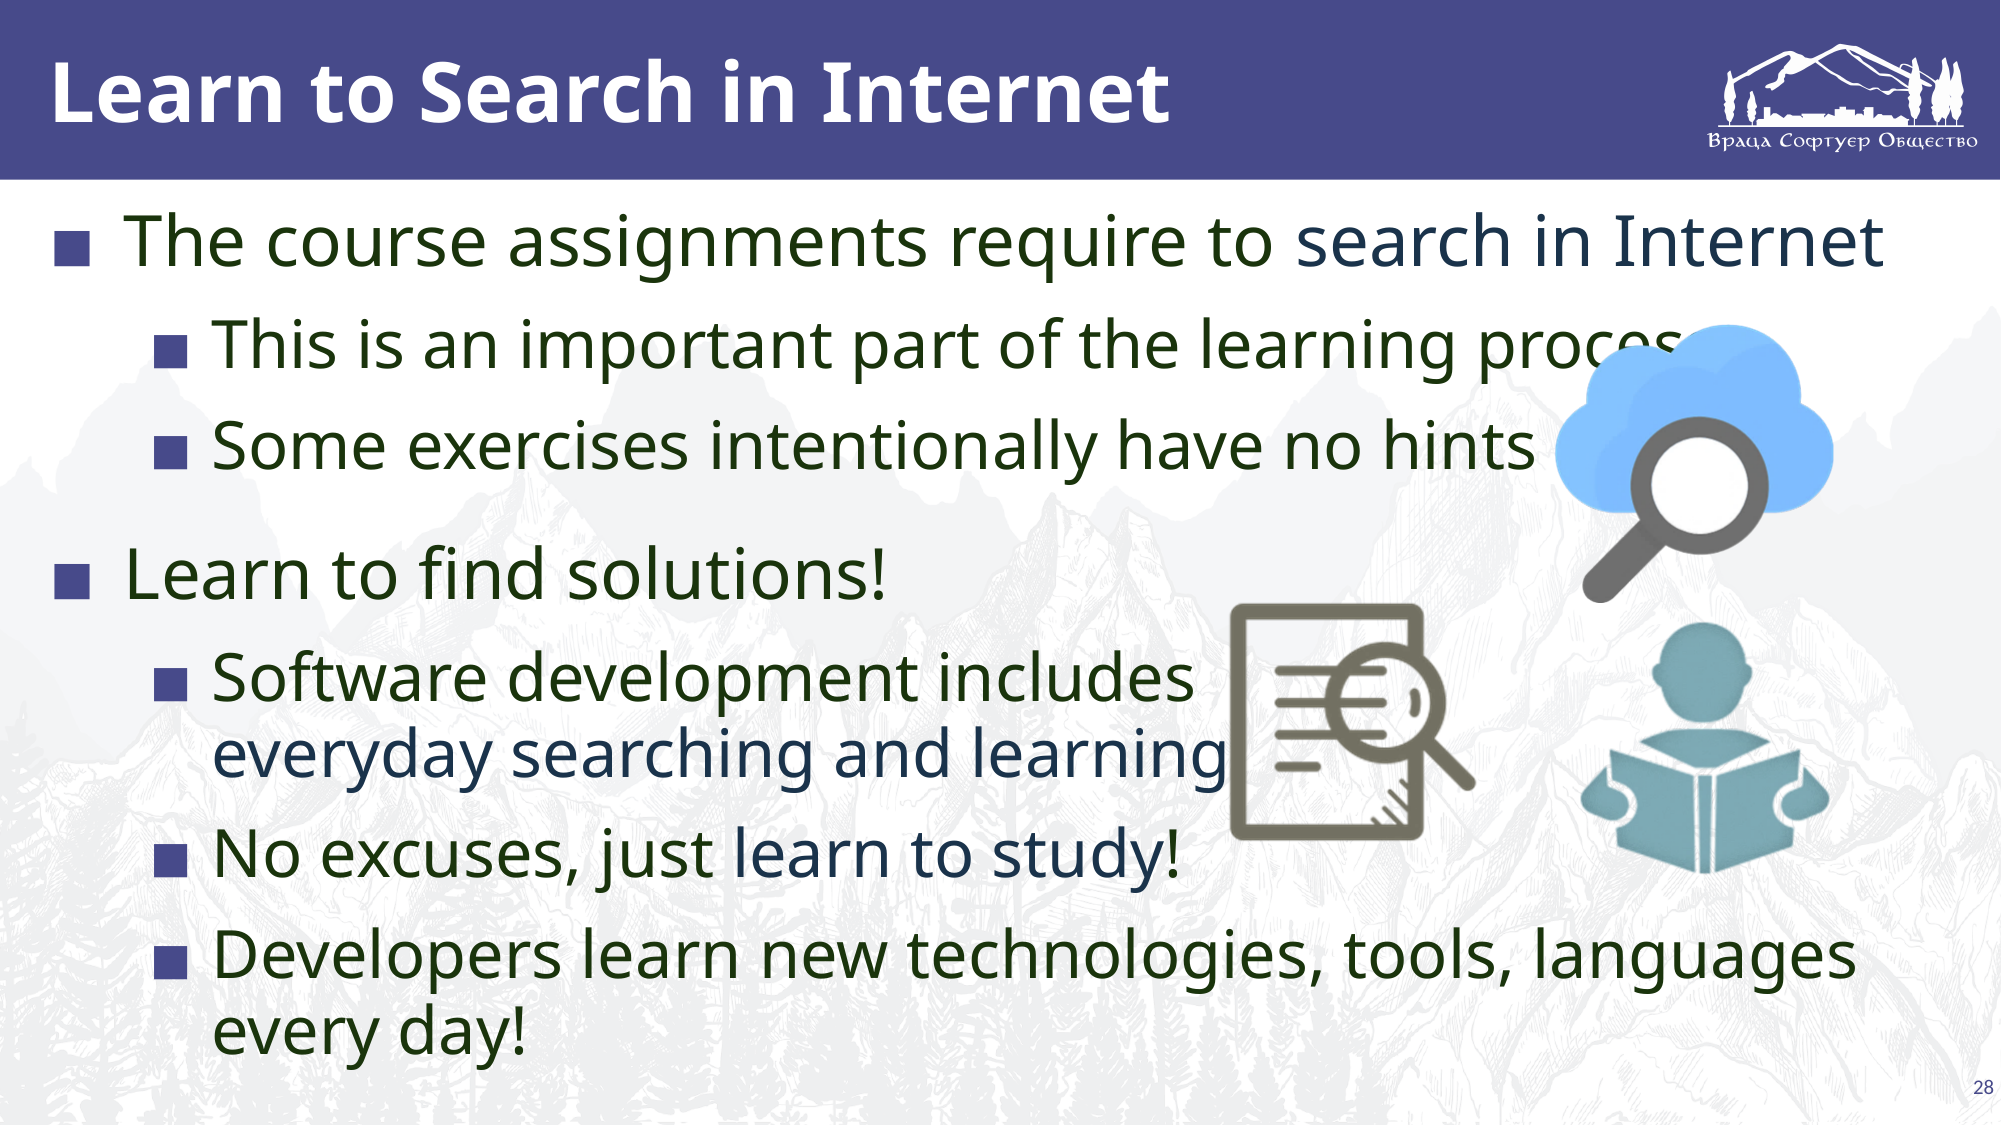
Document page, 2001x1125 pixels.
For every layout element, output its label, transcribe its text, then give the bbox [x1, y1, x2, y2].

slide_number 28 [1929, 1070, 2000, 1103]
picture [1553, 324, 1836, 895]
list The course assignments require to search in Internet This is an important part of the learning process Some exercises intentionally have no hints Learn to find solutions! Software development includes everyday searching and learning No excuses, just learn to study! Developers learn new technologies, tools, languages every day! [31, 196, 1970, 1050]
picture [1703, 19, 1981, 165]
picture [1193, 562, 1513, 882]
title Learn to Search in Internet [31, 16, 1591, 162]
